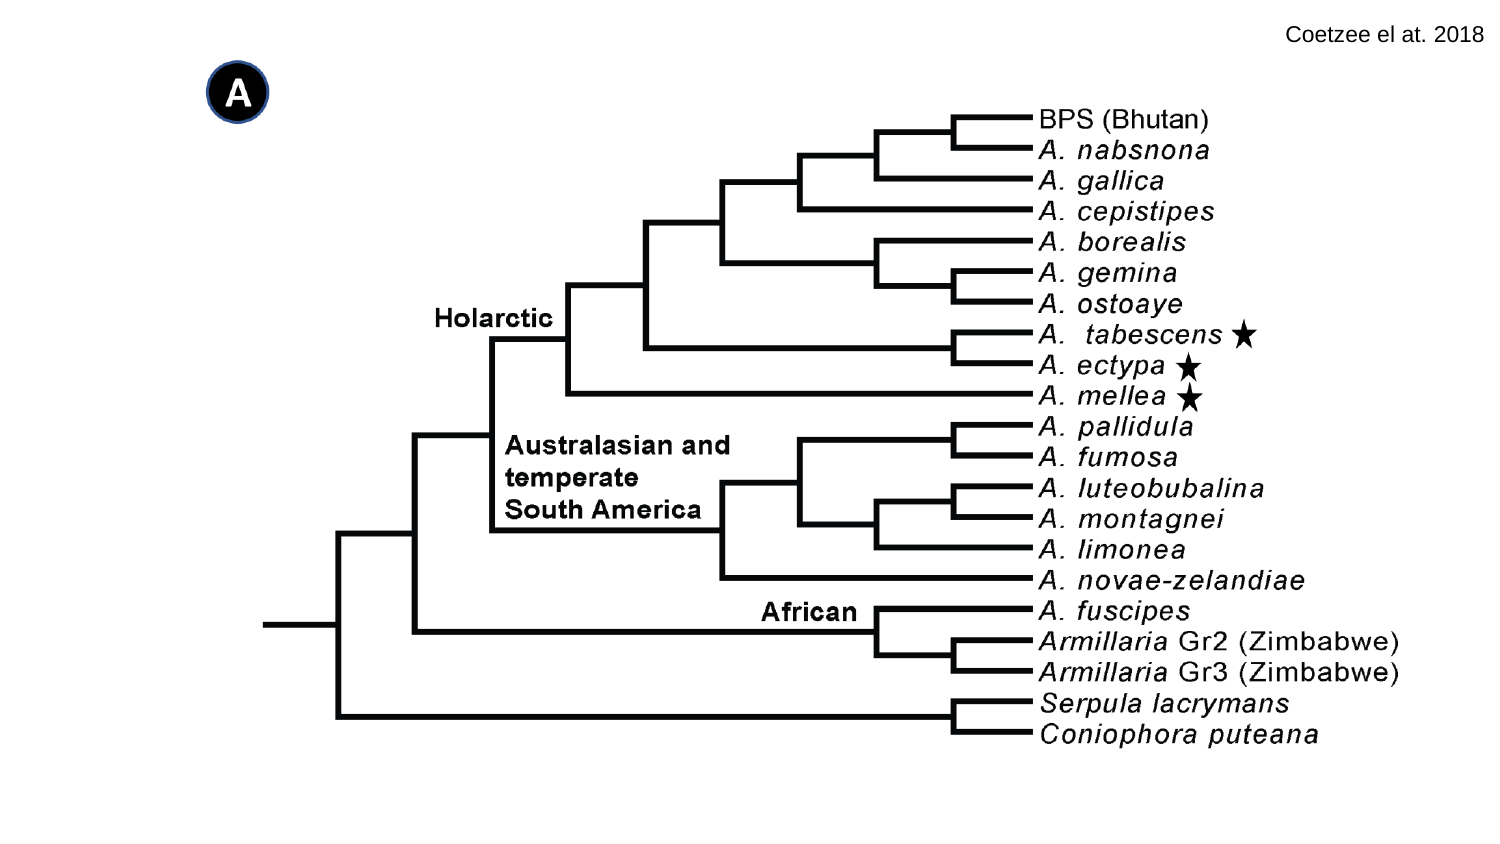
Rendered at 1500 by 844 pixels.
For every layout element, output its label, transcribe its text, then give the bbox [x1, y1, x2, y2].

picture [88, 12, 1455, 807]
text_box Coetzee el at. 2018 [1183, 4, 1500, 64]
